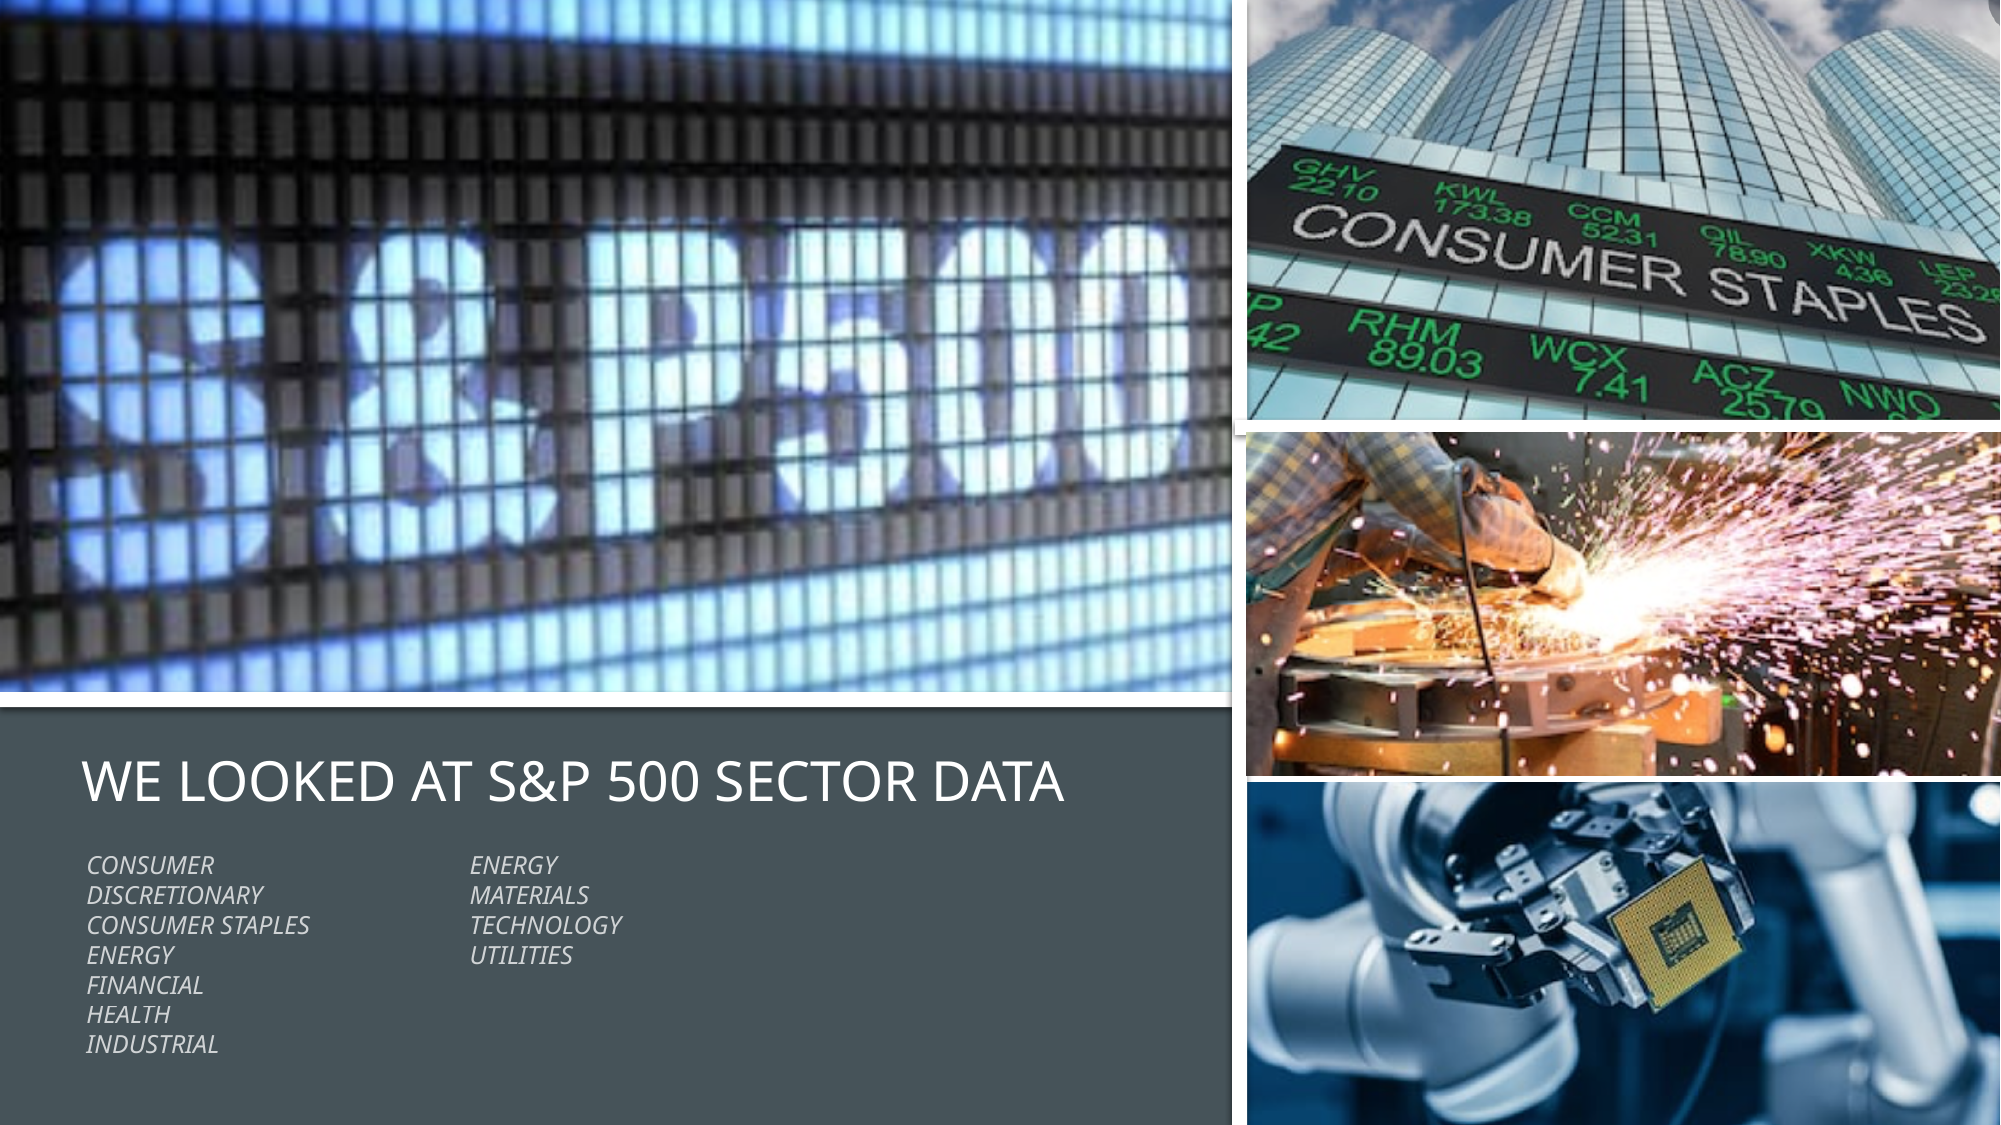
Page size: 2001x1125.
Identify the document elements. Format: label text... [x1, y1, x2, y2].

title We looked at s&p 500 sector data [66, 745, 1148, 821]
picture [1245, 432, 2001, 776]
picture [0, 0, 1240, 701]
text_box [1231, 710, 1240, 1125]
picture [1245, 0, 2000, 427]
list Consumer Discretionary Consumer Staples Energy Financial Health Industrial Energy Materials Technology Utilities [71, 841, 1176, 1092]
picture [1238, 781, 2000, 1125]
text_box [0, 717, 1225, 1125]
